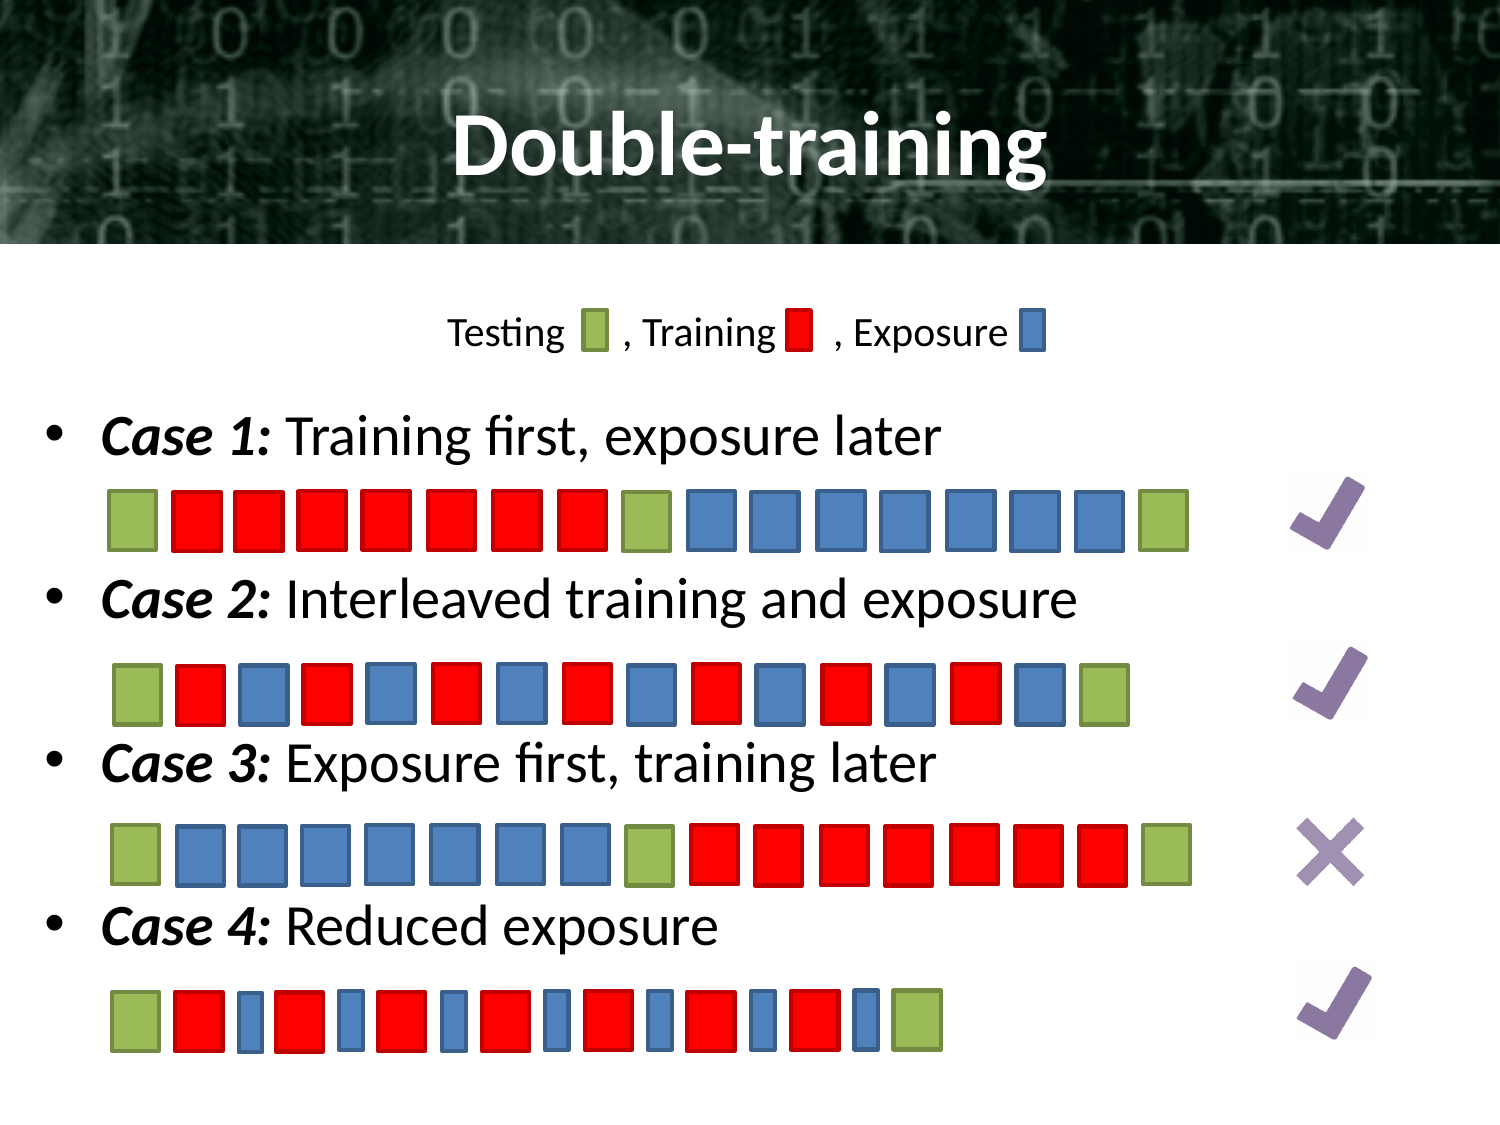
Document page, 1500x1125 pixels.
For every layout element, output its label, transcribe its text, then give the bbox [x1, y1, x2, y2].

picture [1288, 641, 1371, 724]
picture [1292, 962, 1375, 1045]
picture [0, 0, 1500, 244]
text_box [111, 990, 941, 1053]
picture [1294, 815, 1366, 888]
list Case 1: Training first, exposure later Case 2: Interleaved training and exposure Case 3: Exposure first, training later Case 4: Reduced exposure [29, 308, 1280, 1052]
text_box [113, 663, 1129, 726]
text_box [111, 825, 1191, 886]
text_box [432, 297, 1074, 364]
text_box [108, 490, 1188, 552]
title Double-training [75, 45, 1425, 233]
picture [1286, 471, 1368, 554]
